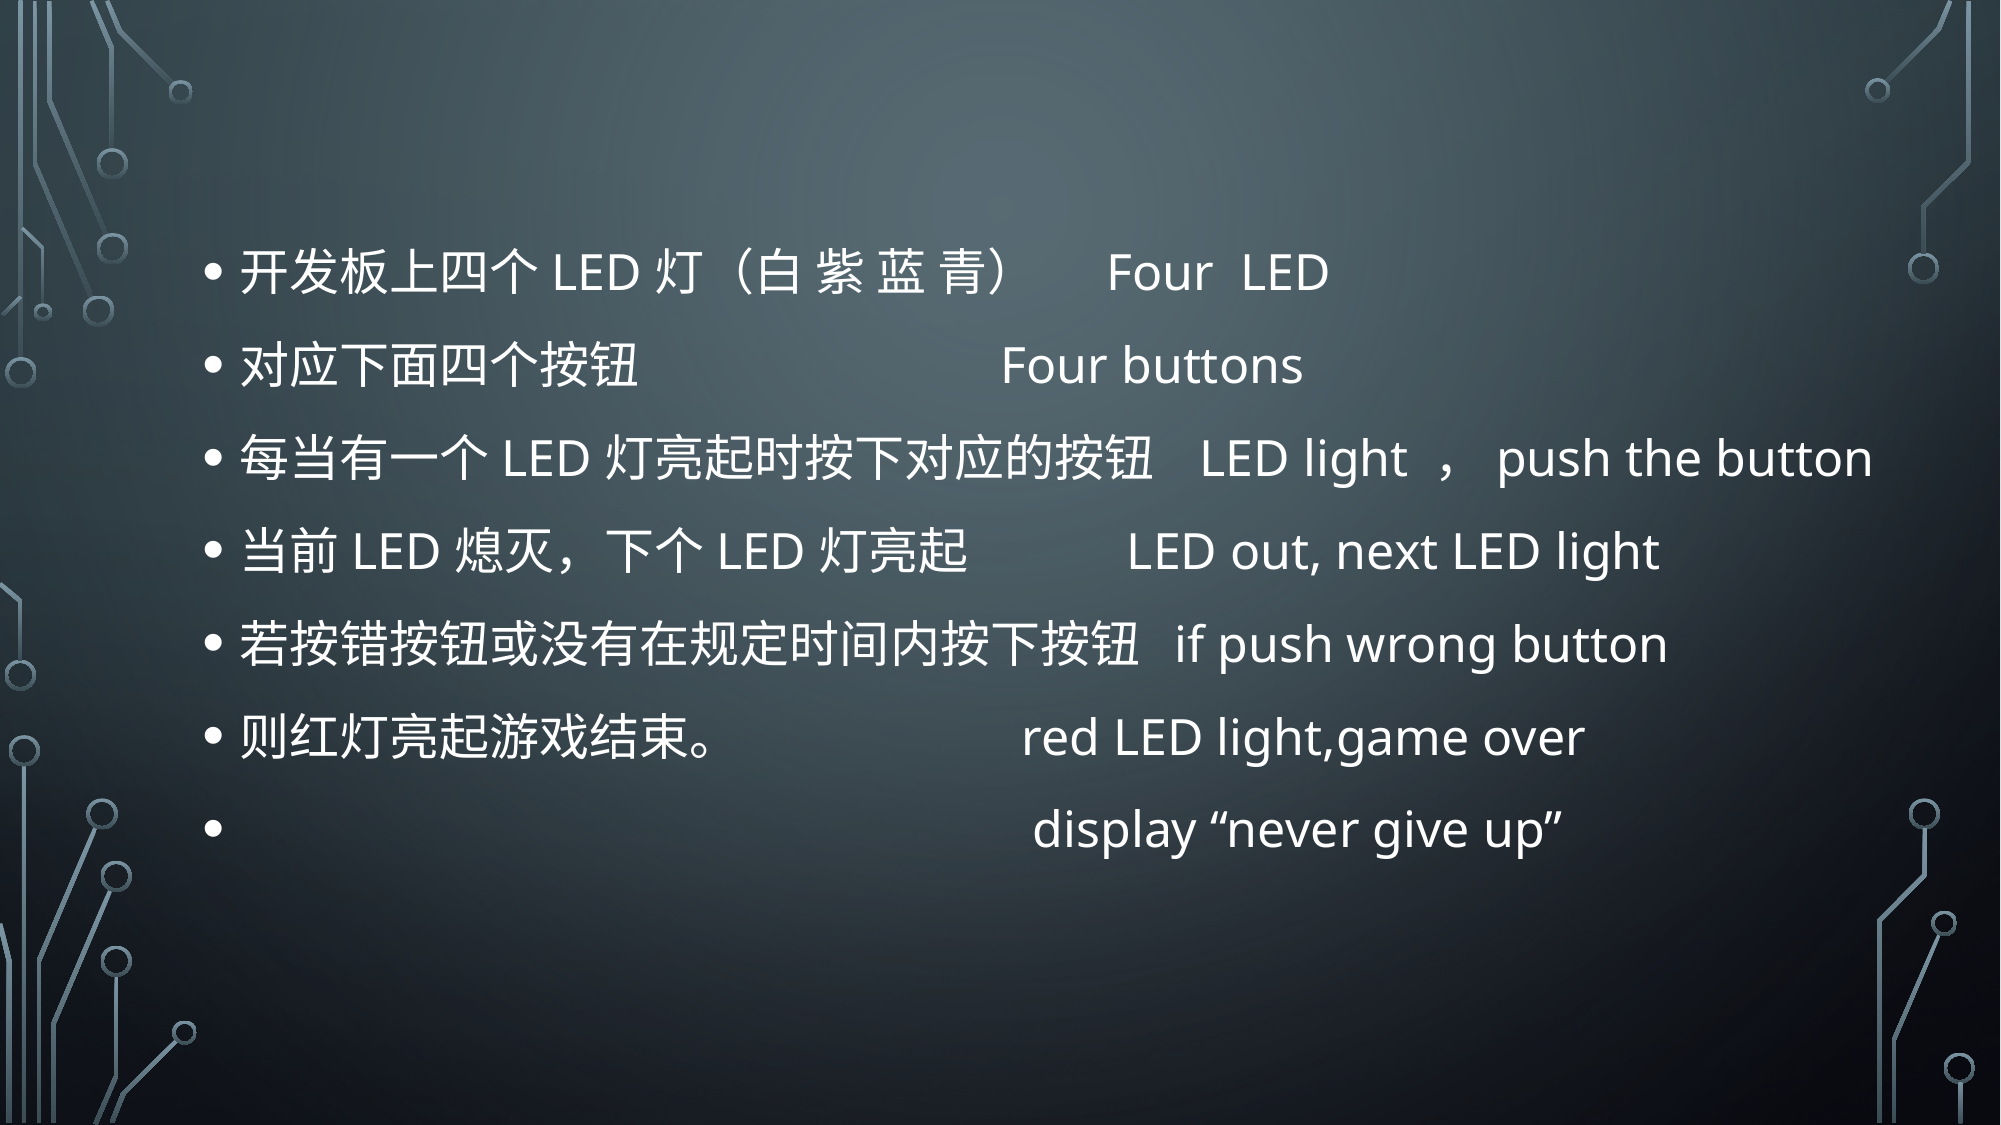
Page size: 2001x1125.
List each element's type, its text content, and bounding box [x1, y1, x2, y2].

list 开发板上四个LED灯（白 紫 蓝 青） Four LED 对应下面四个按钮 Four buttons 每当有一个LED灯亮起时按下对应的按钮 LED light ，push the button 当前LED熄灭，下个LED灯亮起 LED out, next LED light 若按错按钮或没有在规定时间内按下按钮 if push wrong button 则红灯亮起游戏结束。 red LED light,game over display “never give up” [187, 221, 1982, 950]
